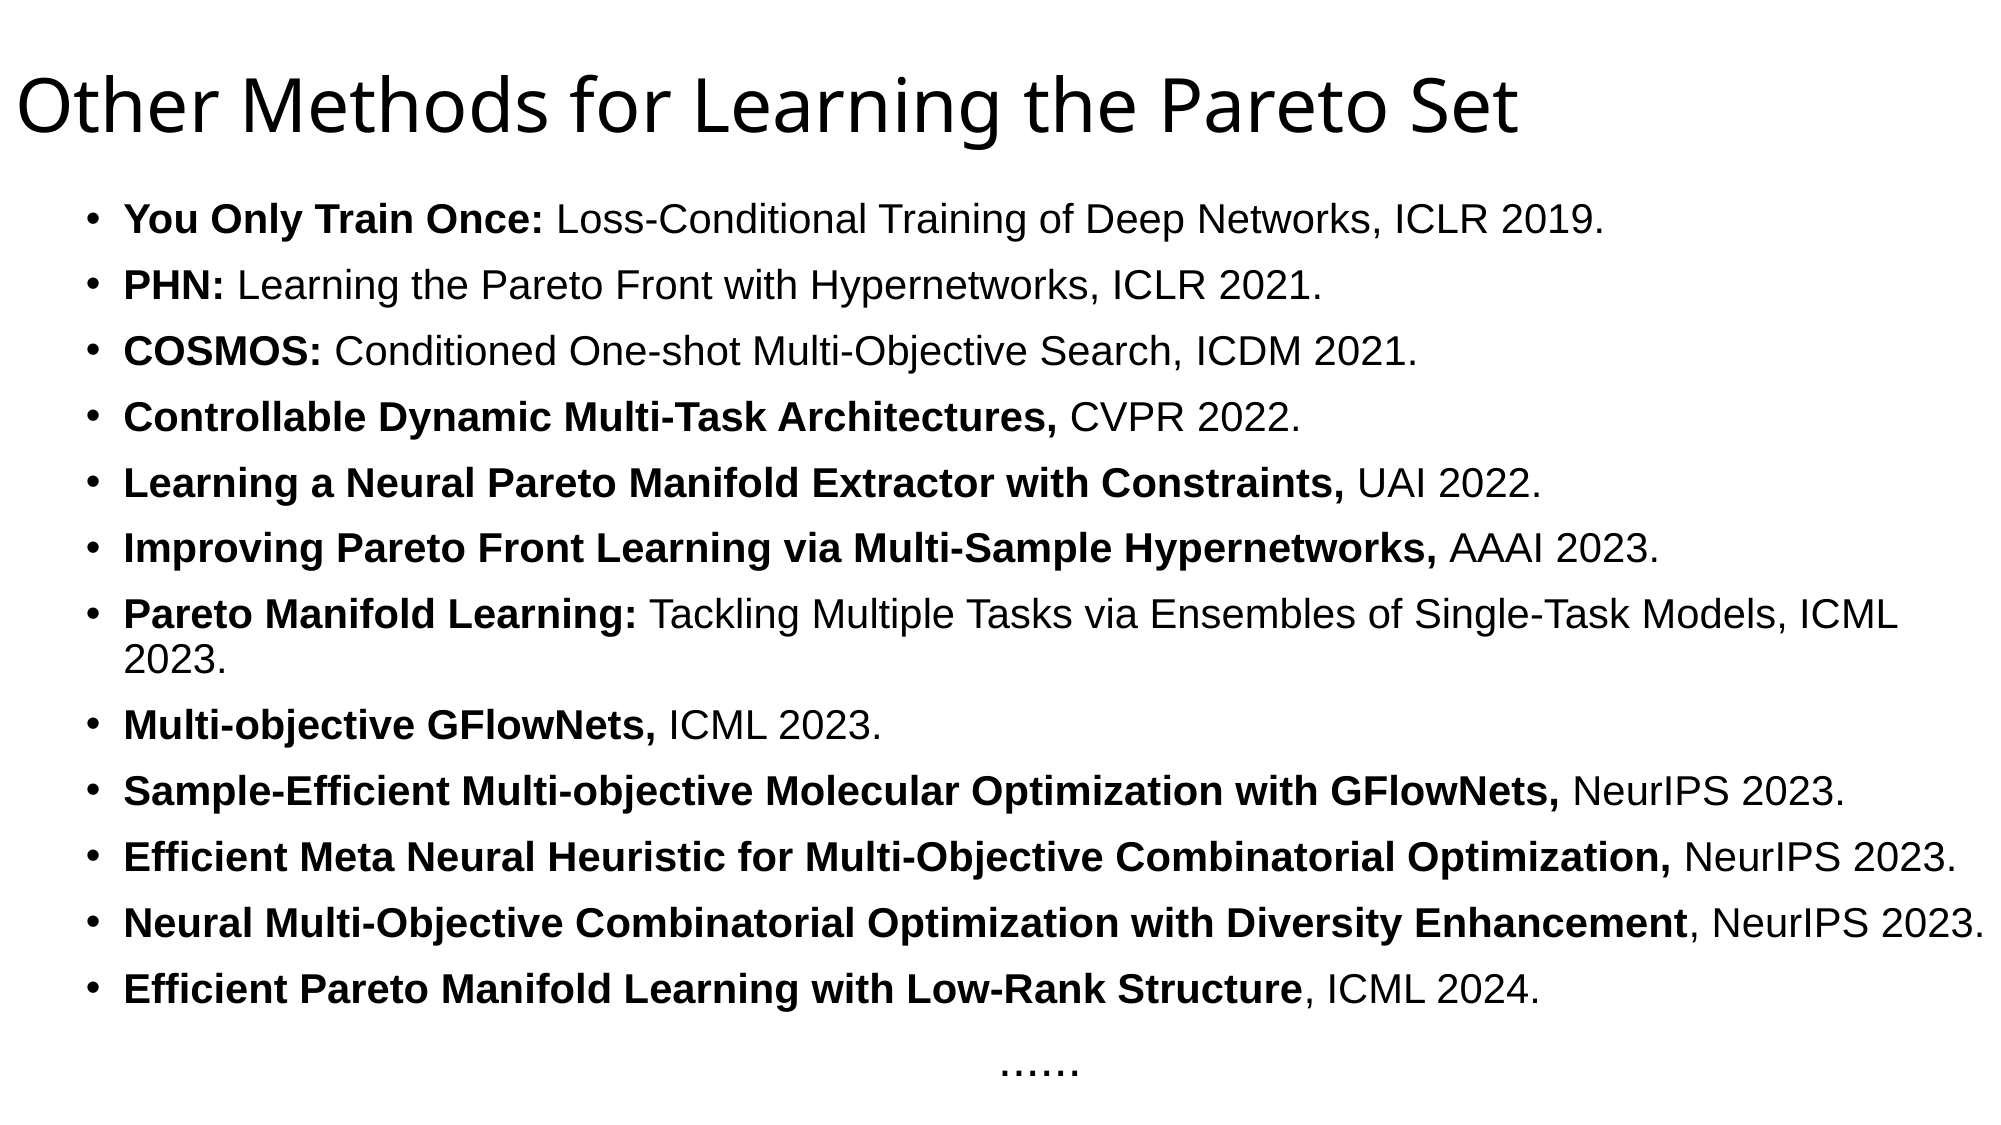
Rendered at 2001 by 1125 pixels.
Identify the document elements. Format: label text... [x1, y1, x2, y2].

title Other Methods for Learning the Pareto Set [0, 0, 1903, 218]
text_box You Only Train Once: Loss-Conditional Training of Deep Networks, ICLR 2019. PHN: Learning the Pareto Front with Hypernetworks, ICLR 2021. COSMOS: Conditioned One-shot Multi-Objective Search, ICDM 2021. Controllable Dynamic Multi-Task Architectures, CVPR 2022. Learning a Neural Pareto Manifold Extractor with Constraints, UAI 2022. Improving Pareto Front Learning via Multi-Sample Hypernetworks, AAAI 2023. Pareto Manifold Learning: Tackling Multiple Tasks via Ensembles of Single-Task Models, ICML 2023. Multi-objective GFlowNets, ICML 2023. Sample-Efficient Multi-objective Molecular Optimization with GFlowNets, NeurIPS 2023. Efficient Meta Neural Heuristic for Multi-Objective Combinatorial Optimization, NeurIPS 2023. Neural Multi-Objective Combinatorial Optimization with Diversity Enhancement, NeurIPS 2023. Efficient Pareto Manifold Learning with Low-Rank Structure, ICML 2024. ...... [71, 190, 2000, 1040]
